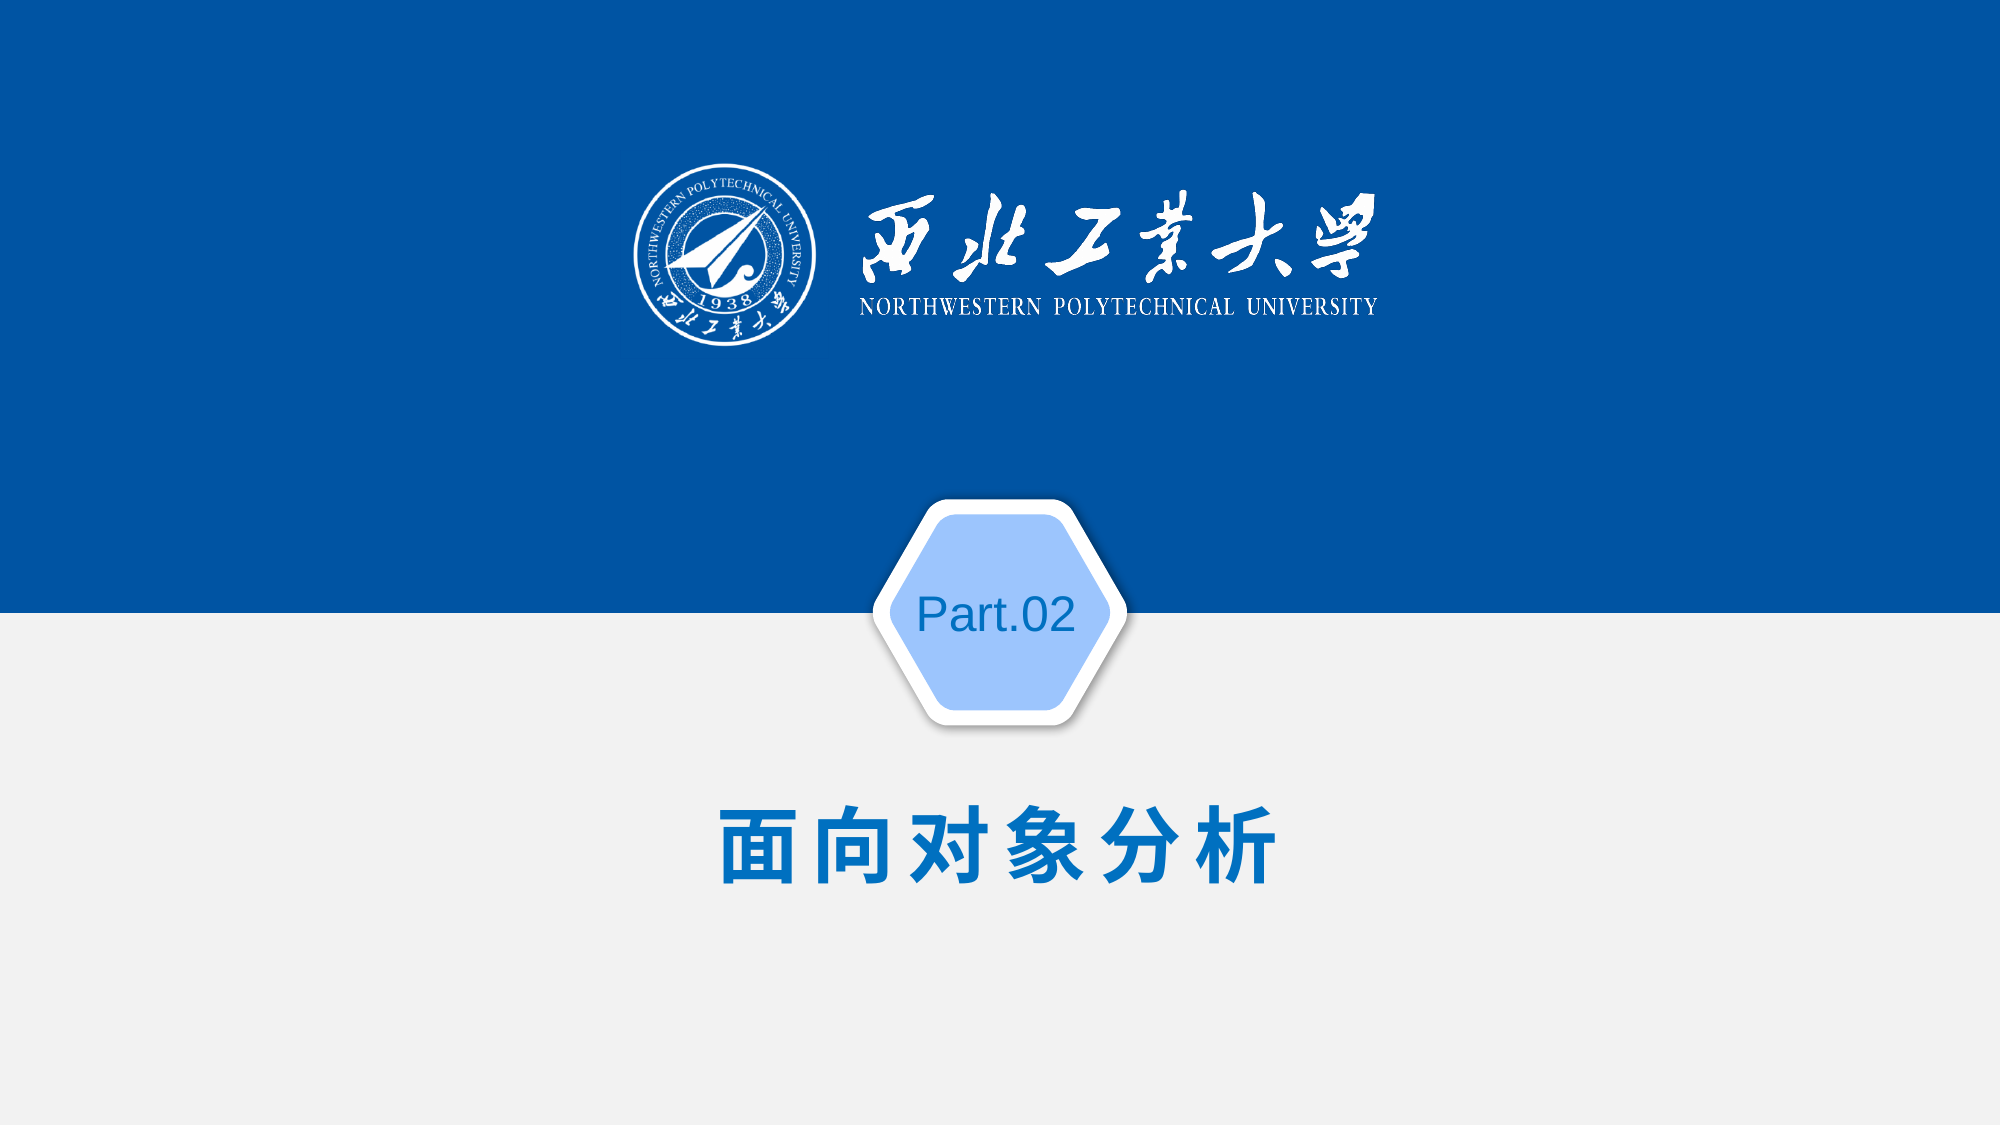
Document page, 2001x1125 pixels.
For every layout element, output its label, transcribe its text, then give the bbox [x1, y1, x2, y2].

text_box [872, 499, 1127, 726]
picture [620, 150, 829, 359]
picture [839, 120, 1380, 388]
text_box 面向对象分析 [450, 785, 1544, 901]
text_box [0, 0, 2000, 614]
